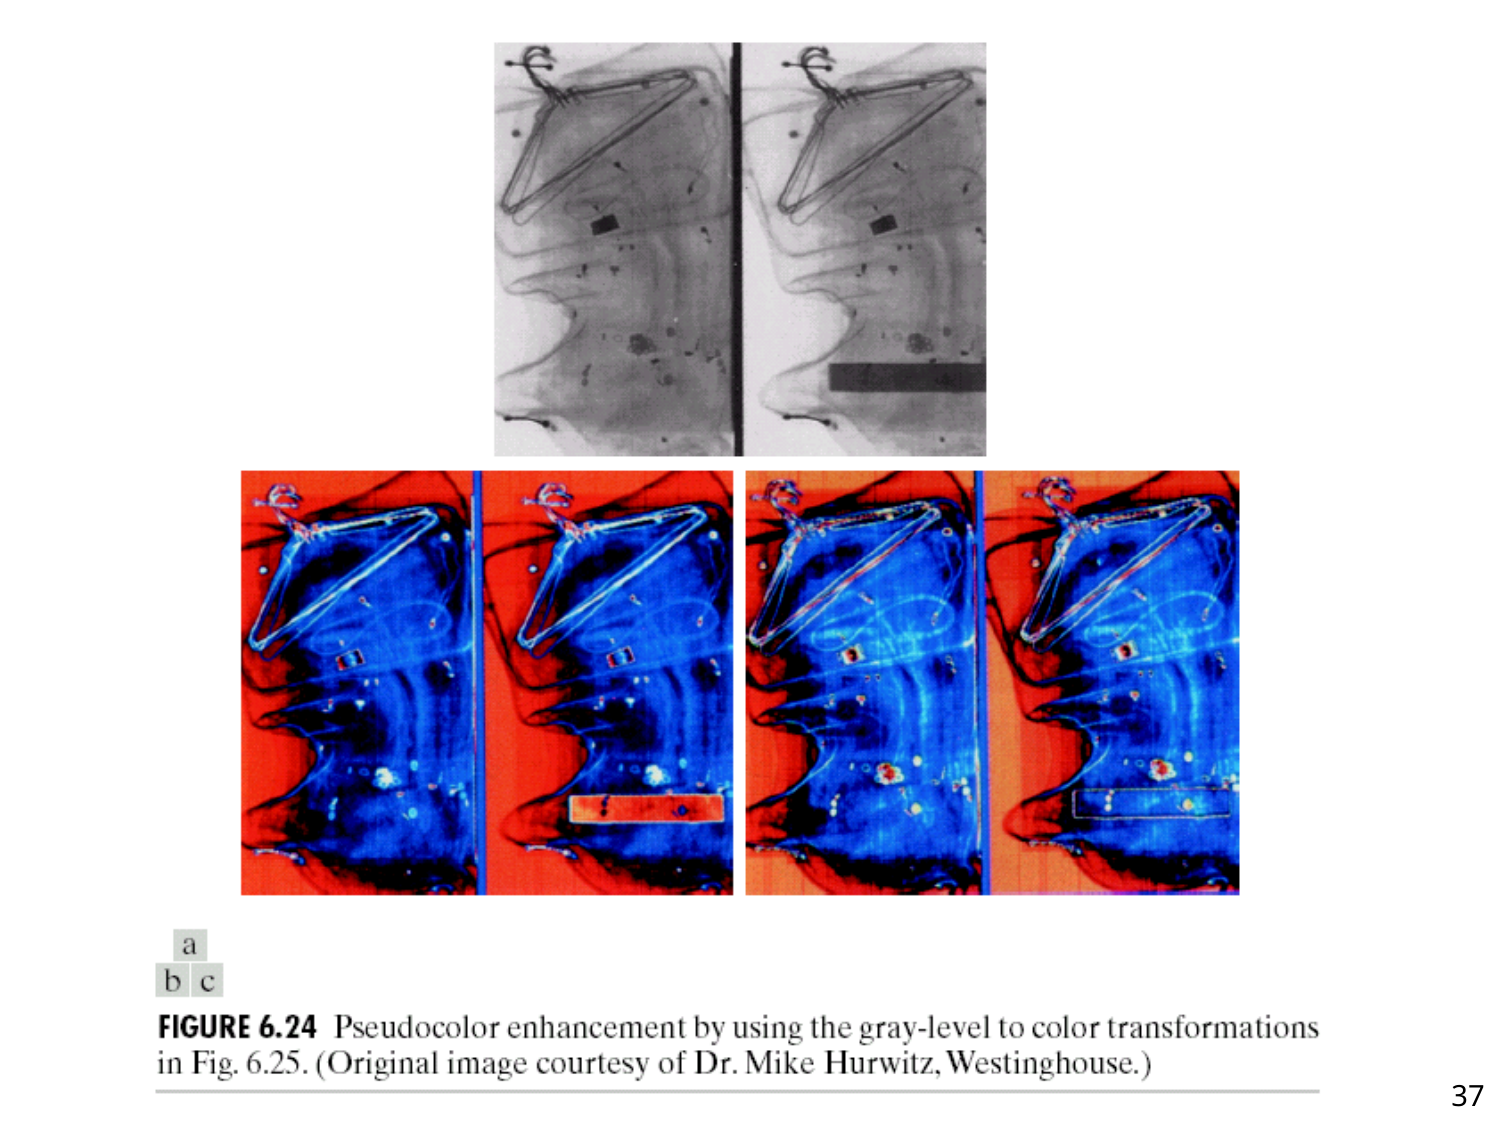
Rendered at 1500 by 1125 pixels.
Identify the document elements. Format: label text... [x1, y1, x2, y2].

slide_number 37 [1234, 1082, 1500, 1125]
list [147, 33, 1330, 1099]
